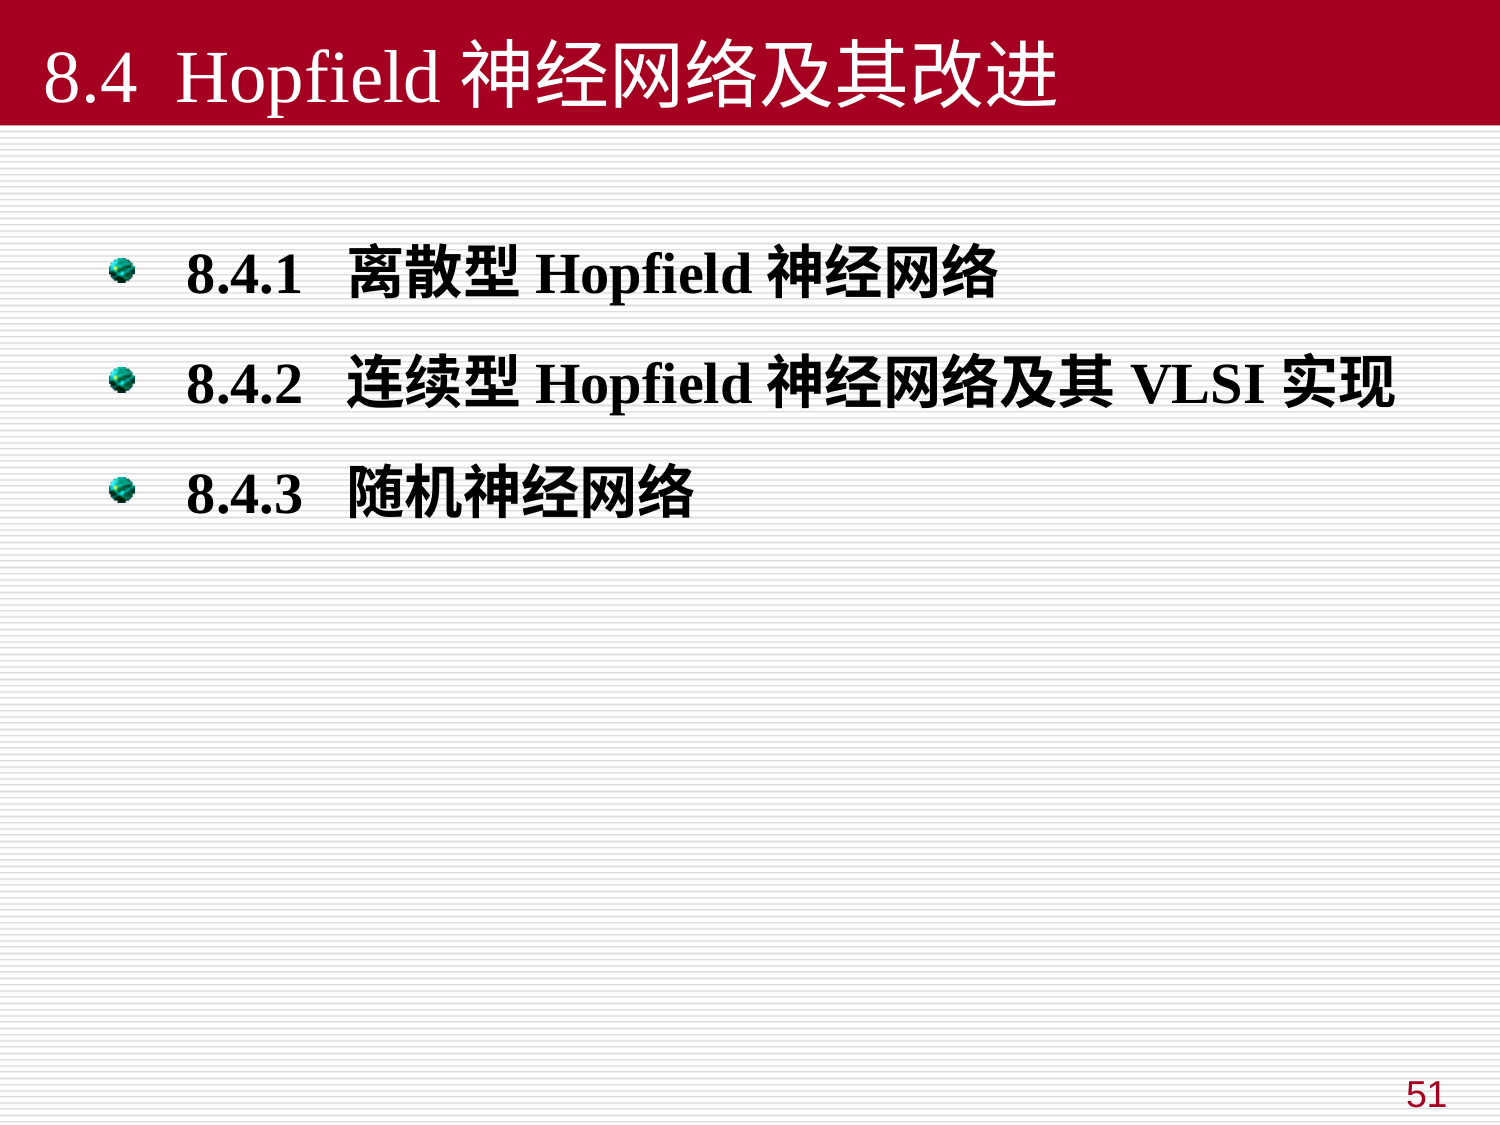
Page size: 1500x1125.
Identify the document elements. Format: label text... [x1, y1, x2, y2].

list 8.4.1 离散型Hopfield神经网络 8.4.2 连续型Hopfield神经网络及其VLSI实现 8.4.3 随机神经网络 [94, 200, 1500, 713]
picture [109, 367, 135, 393]
picture [0, 126, 1500, 1125]
slide_number 51 [1137, 1062, 1463, 1122]
picture [109, 477, 135, 503]
title 8.4 Hopfield神经网络及其改进 [0, 0, 1500, 126]
picture [109, 258, 135, 283]
